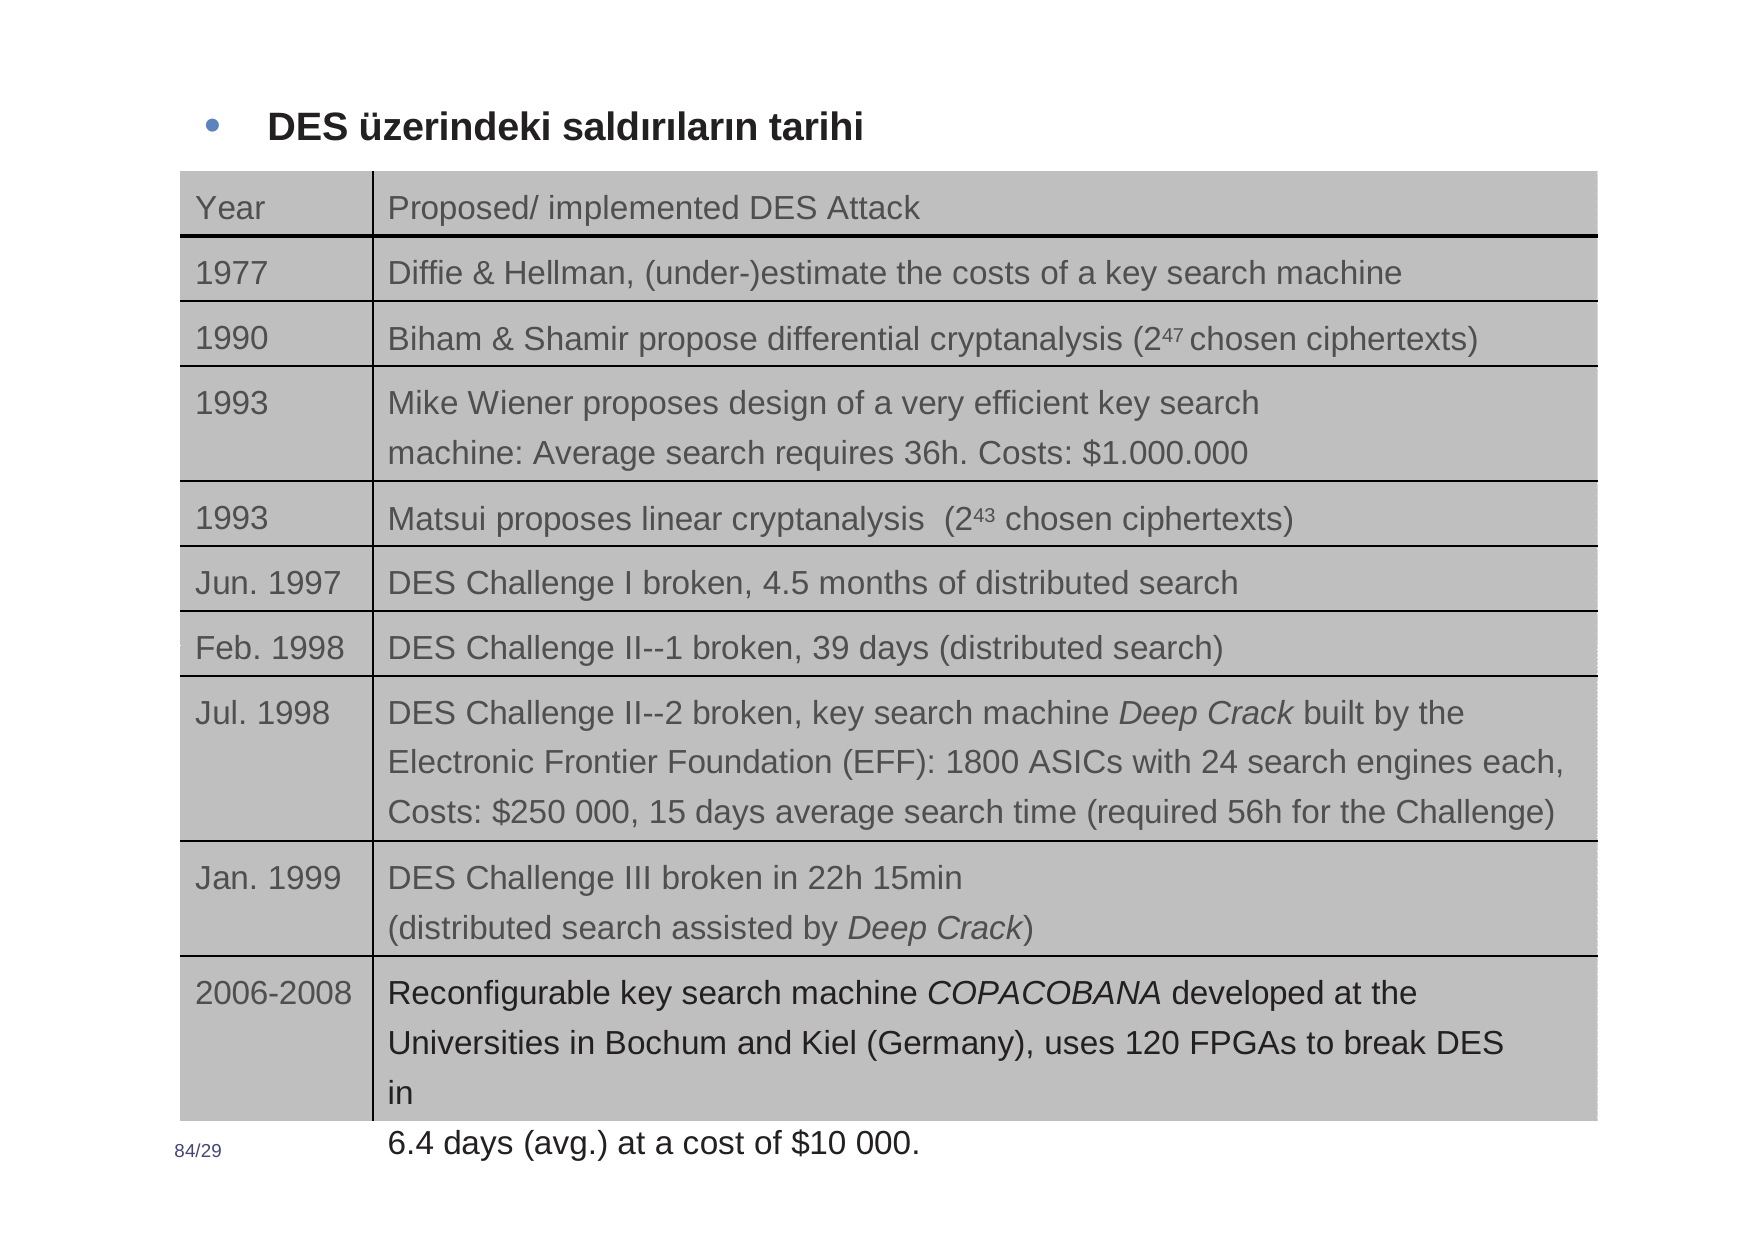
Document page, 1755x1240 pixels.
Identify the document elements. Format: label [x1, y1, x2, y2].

text_box [180, 171, 1598, 1122]
text_box [202, 101, 1090, 161]
slide_number [170, 1139, 224, 1164]
